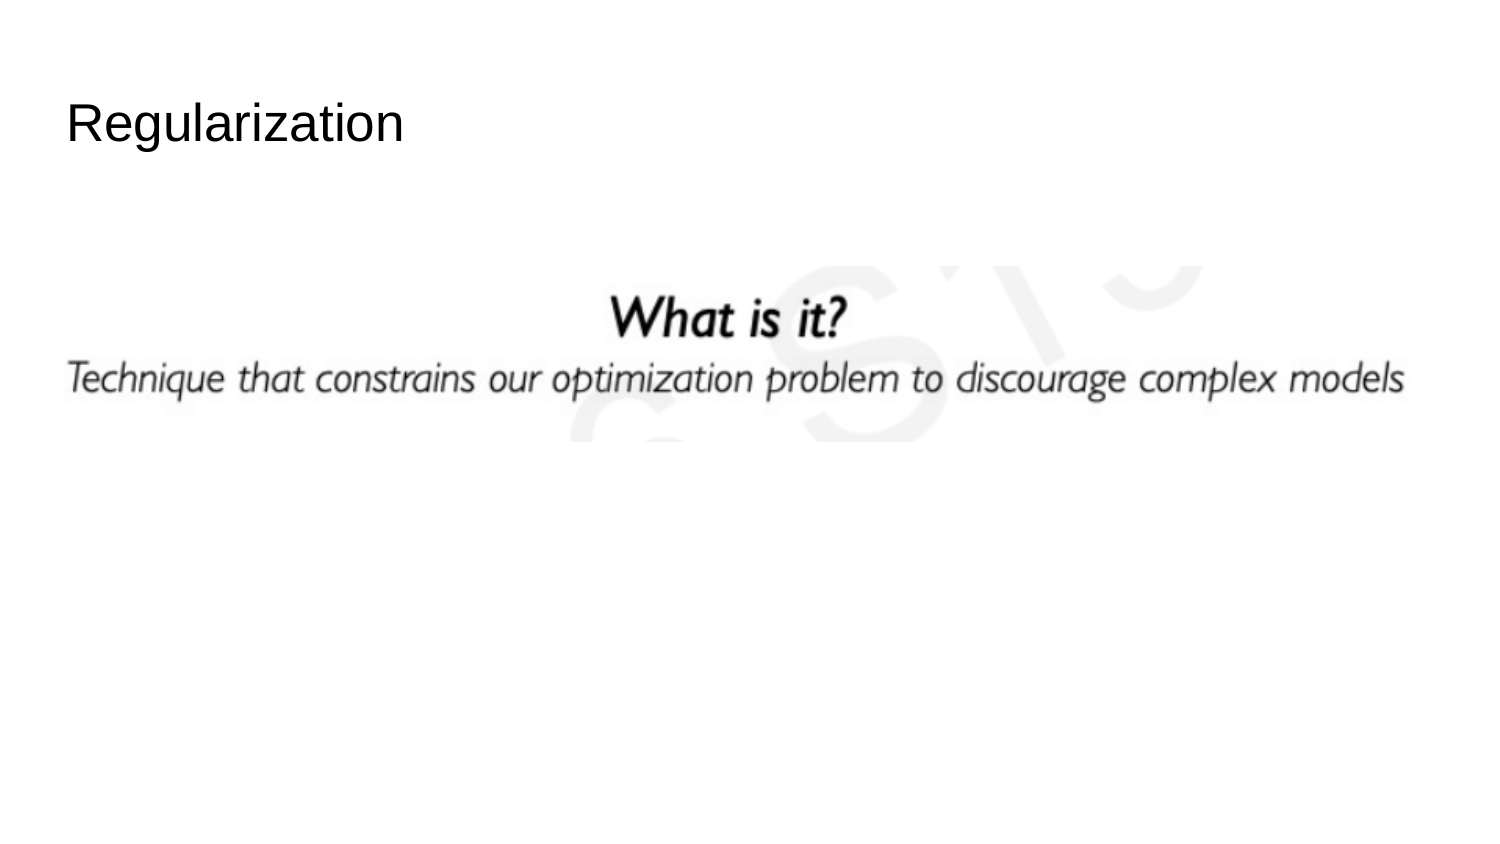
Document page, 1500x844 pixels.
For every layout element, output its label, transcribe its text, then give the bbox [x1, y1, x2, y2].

title Regularization [51, 72, 1449, 167]
picture [64, 266, 1436, 443]
